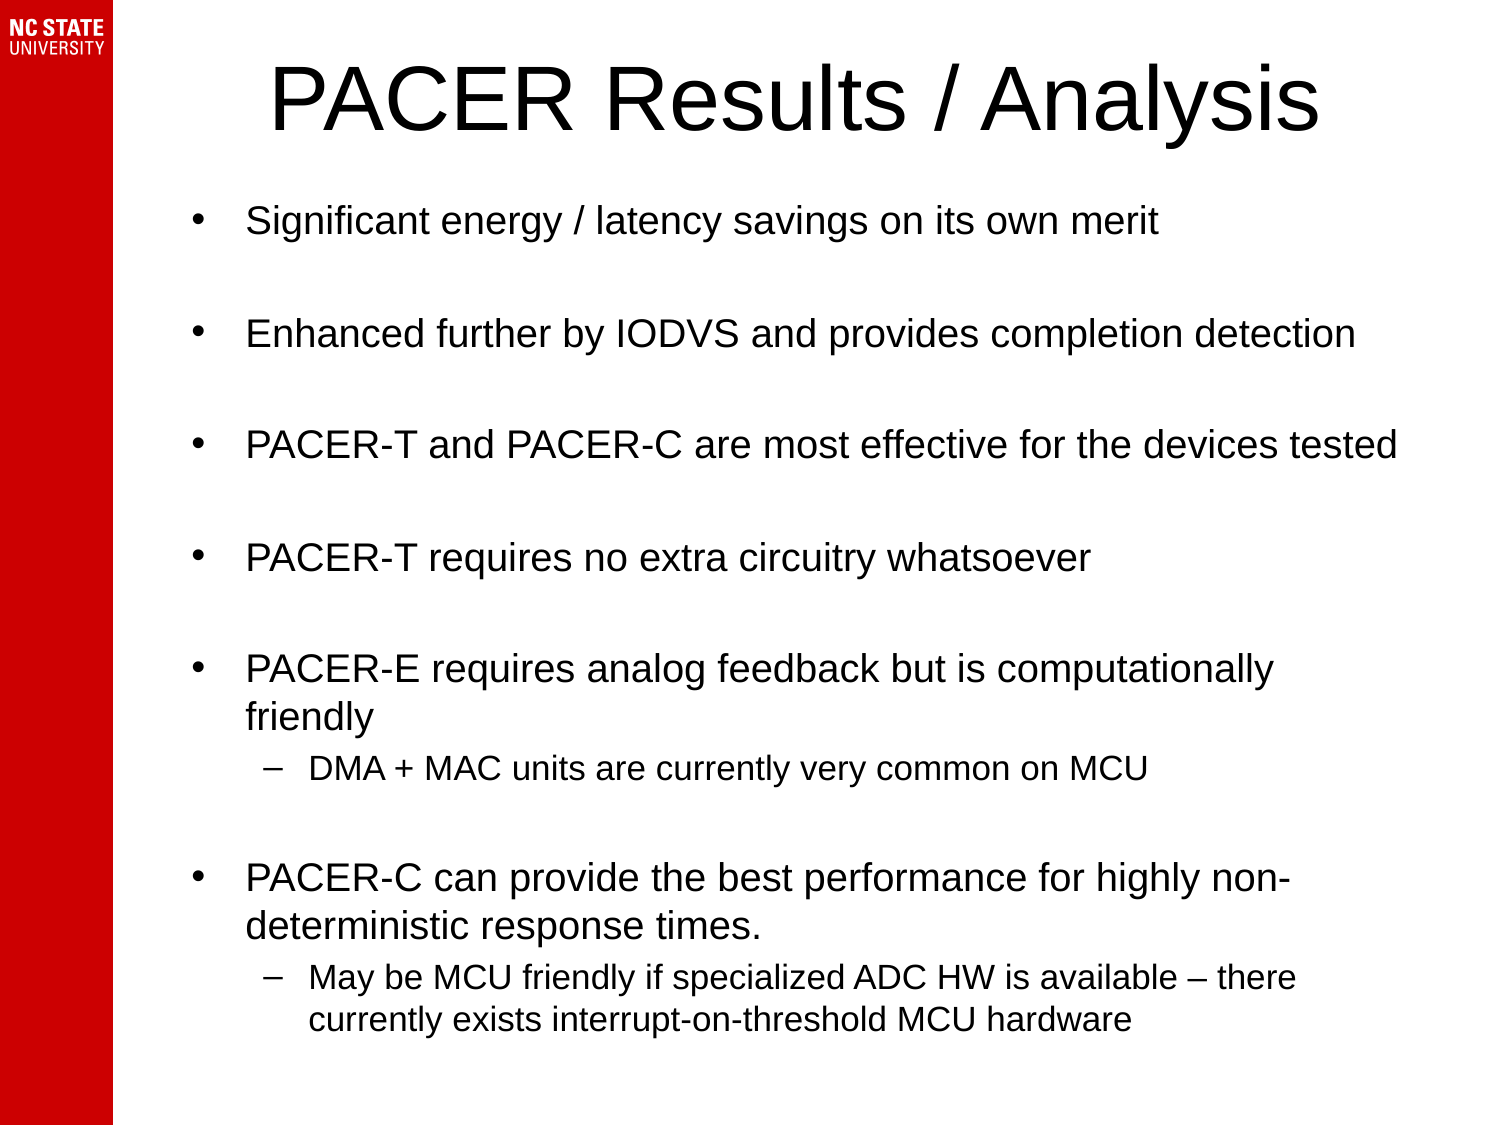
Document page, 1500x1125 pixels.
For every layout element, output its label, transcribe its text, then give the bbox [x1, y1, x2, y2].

title PACER Results / Analysis [176, 0, 1416, 187]
list Significant energy / latency savings on its own merit Enhanced further by IODVS and provides completion detection PACER-T and PACER-C are most effective for the devices tested PACER-T requires no extra circuitry whatsoever PACER-E requires analog feedback but is computationally friendly DMA + MAC units are currently very common on MCU PACER-C can provide the best performance for highly non-deterministic response times. May be MCU friendly if specialized ADC HW is available – there currently exists interrupt-on-threshold MCU hardware [176, 187, 1416, 1053]
picture [0, 0, 113, 1125]
